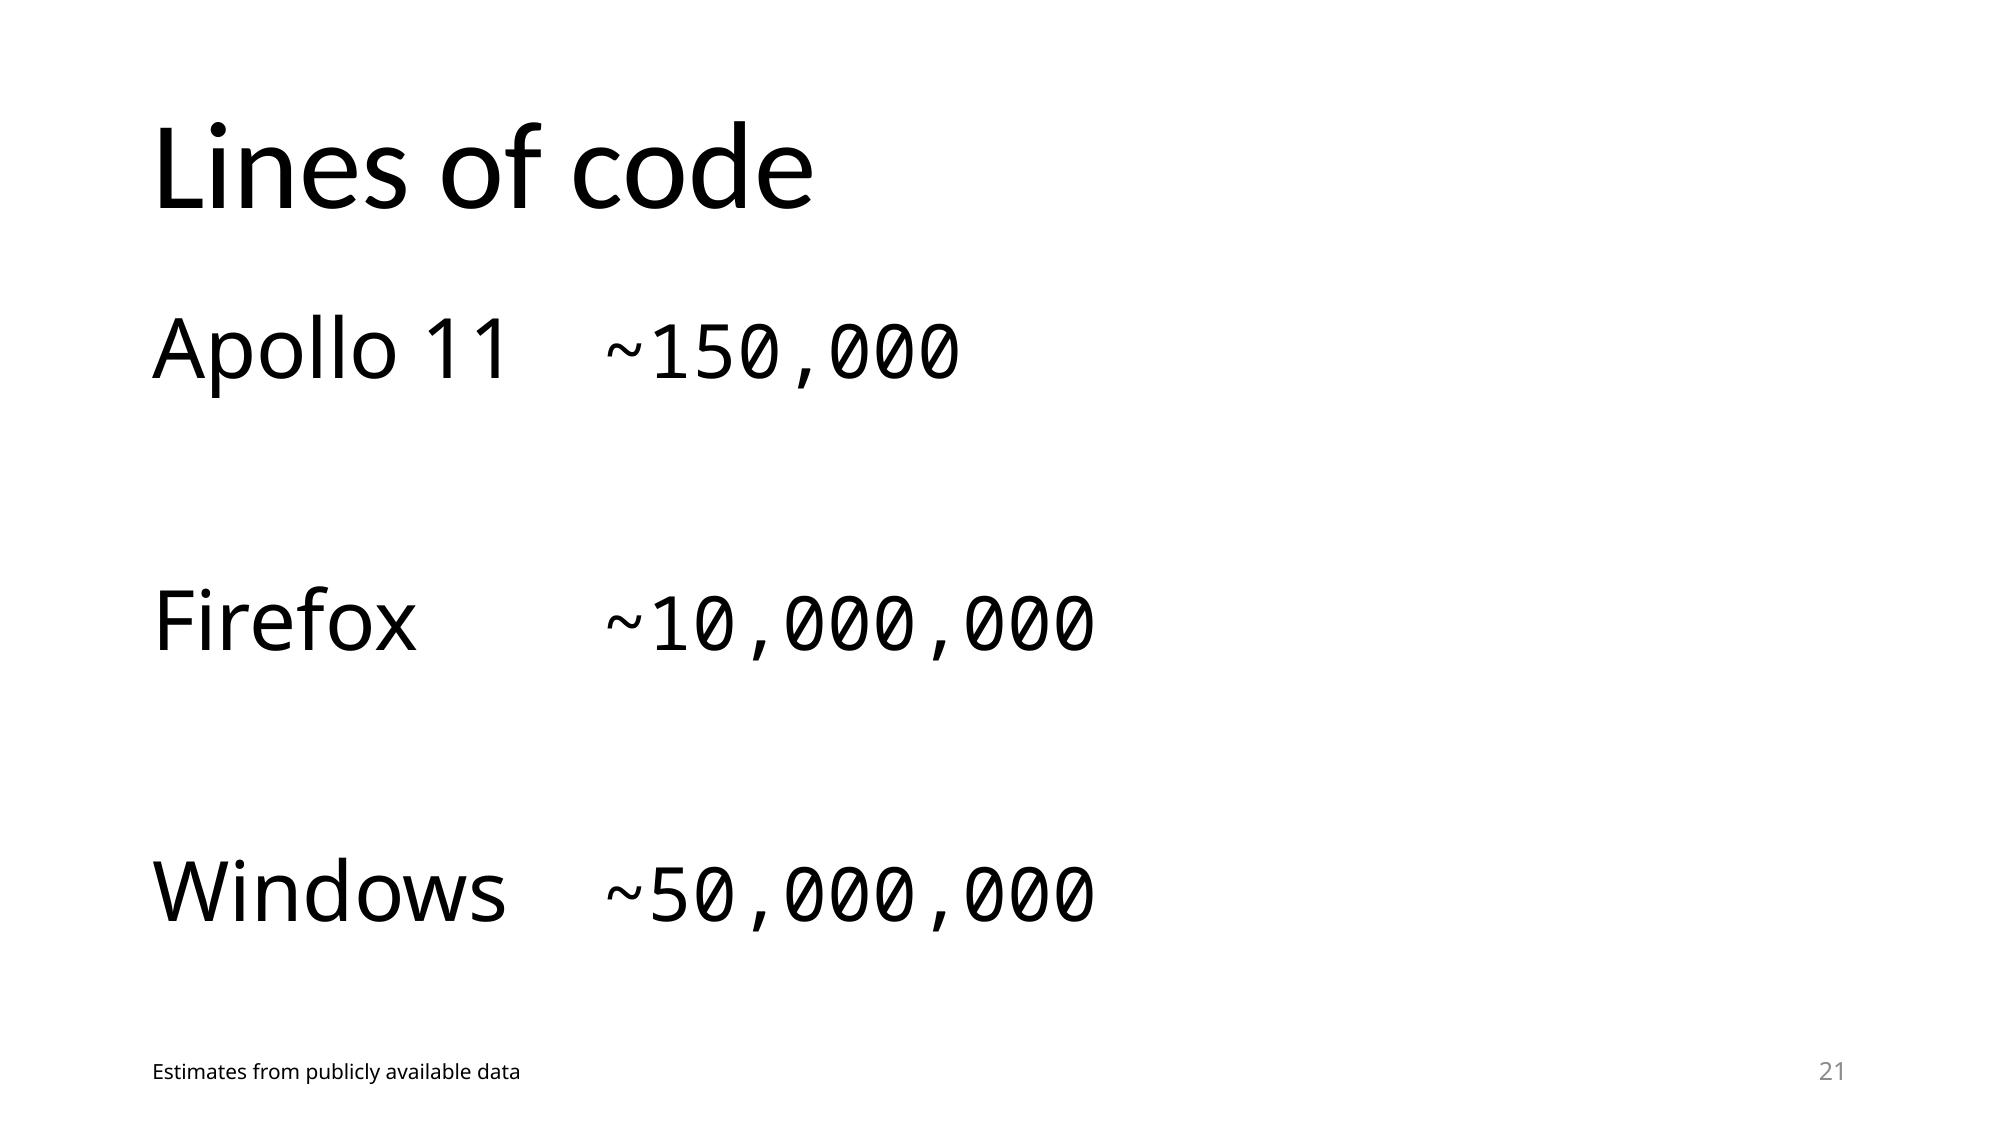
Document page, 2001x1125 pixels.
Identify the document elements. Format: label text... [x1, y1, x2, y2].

list Estimates from publicly available data [137, 1042, 1393, 1103]
slide_number 21 [1412, 1042, 1863, 1103]
list Apollo 11 ~150,000 Firefox ~10,000,000 Windows ~50,000,000 [137, 299, 1863, 1014]
title Lines of code [137, 59, 1863, 278]
